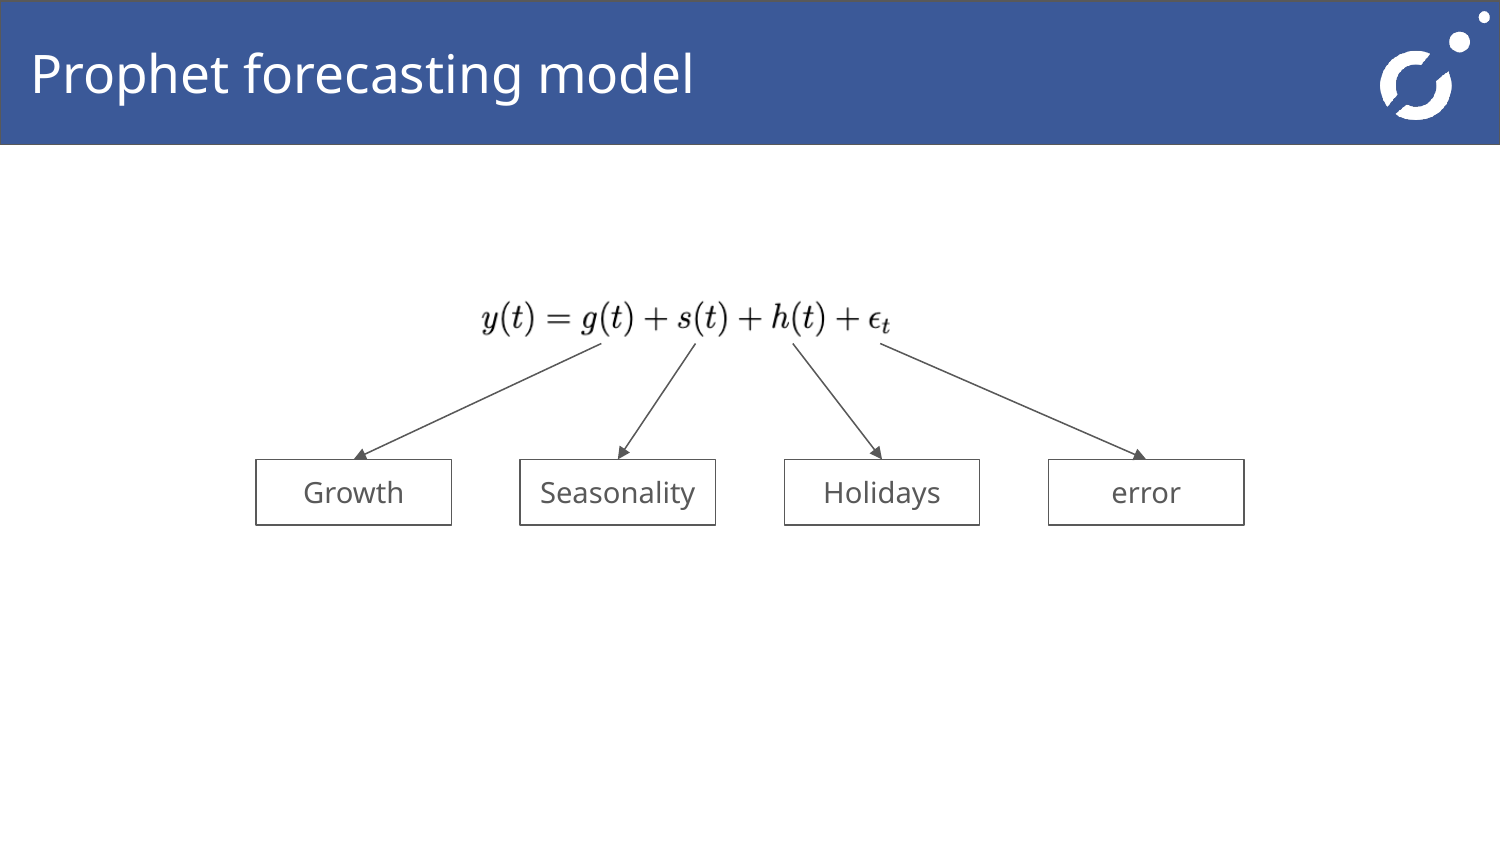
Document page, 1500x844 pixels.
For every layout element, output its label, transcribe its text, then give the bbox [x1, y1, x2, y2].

picture [1380, 11, 1490, 120]
title Prophet forecasting model [15, 25, 1329, 120]
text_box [255, 292, 1245, 526]
